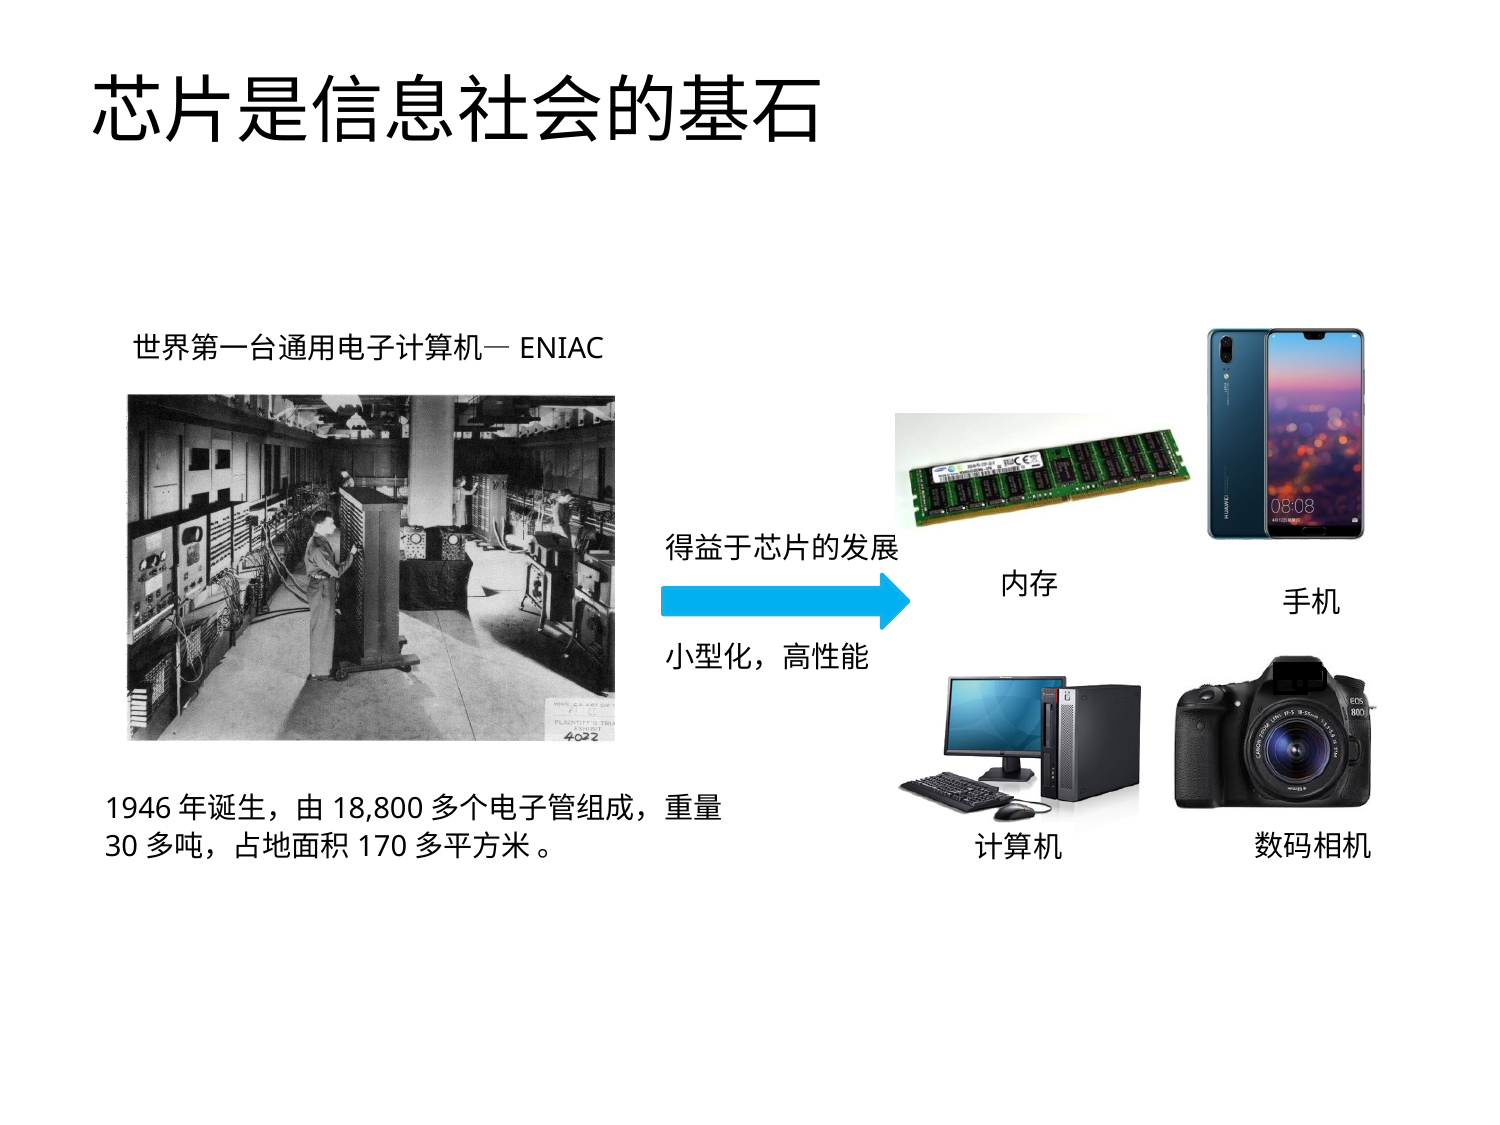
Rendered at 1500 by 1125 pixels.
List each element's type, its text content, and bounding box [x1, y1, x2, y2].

title 芯片是信息社会的基石 [90, 73, 1410, 154]
text_box 手机 [1267, 575, 1359, 626]
text_box 数码相机 [1239, 819, 1406, 870]
text_box 得益于芯片的发展 [650, 522, 915, 572]
text_box 小型化，高性能 [650, 630, 885, 681]
picture [886, 632, 1385, 843]
text_box [662, 574, 909, 629]
text_box 内存 [985, 558, 1127, 608]
text_box 1946年诞生，由18,800多个电子管组成，重量30多吨，占地面积170多平方米 。 [90, 778, 742, 871]
picture [895, 328, 1365, 543]
picture [126, 394, 615, 744]
text_box 世界第一台通用电子计算机—ENIAC [117, 322, 619, 372]
text_box 计算机 [960, 843, 1078, 871]
